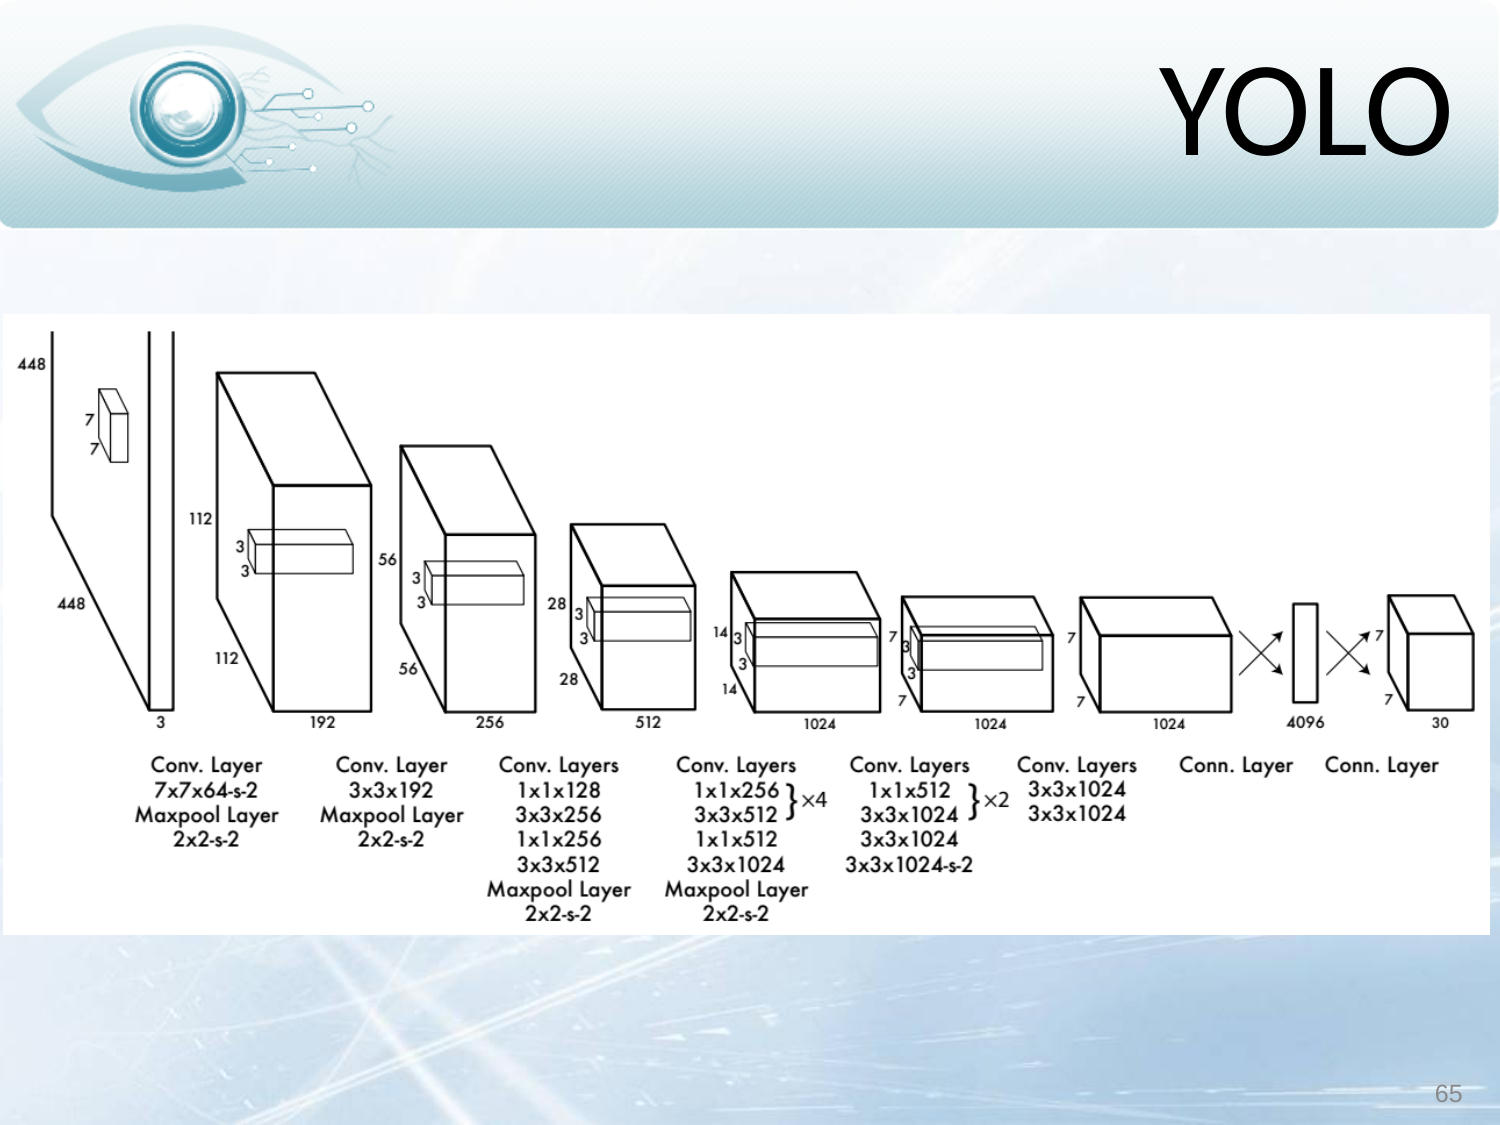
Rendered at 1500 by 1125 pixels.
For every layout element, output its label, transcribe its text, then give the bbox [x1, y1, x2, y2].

title YOLO [0, 7, 1500, 195]
picture [0, 230, 1500, 1125]
slide_number 65 [1127, 1062, 1478, 1123]
